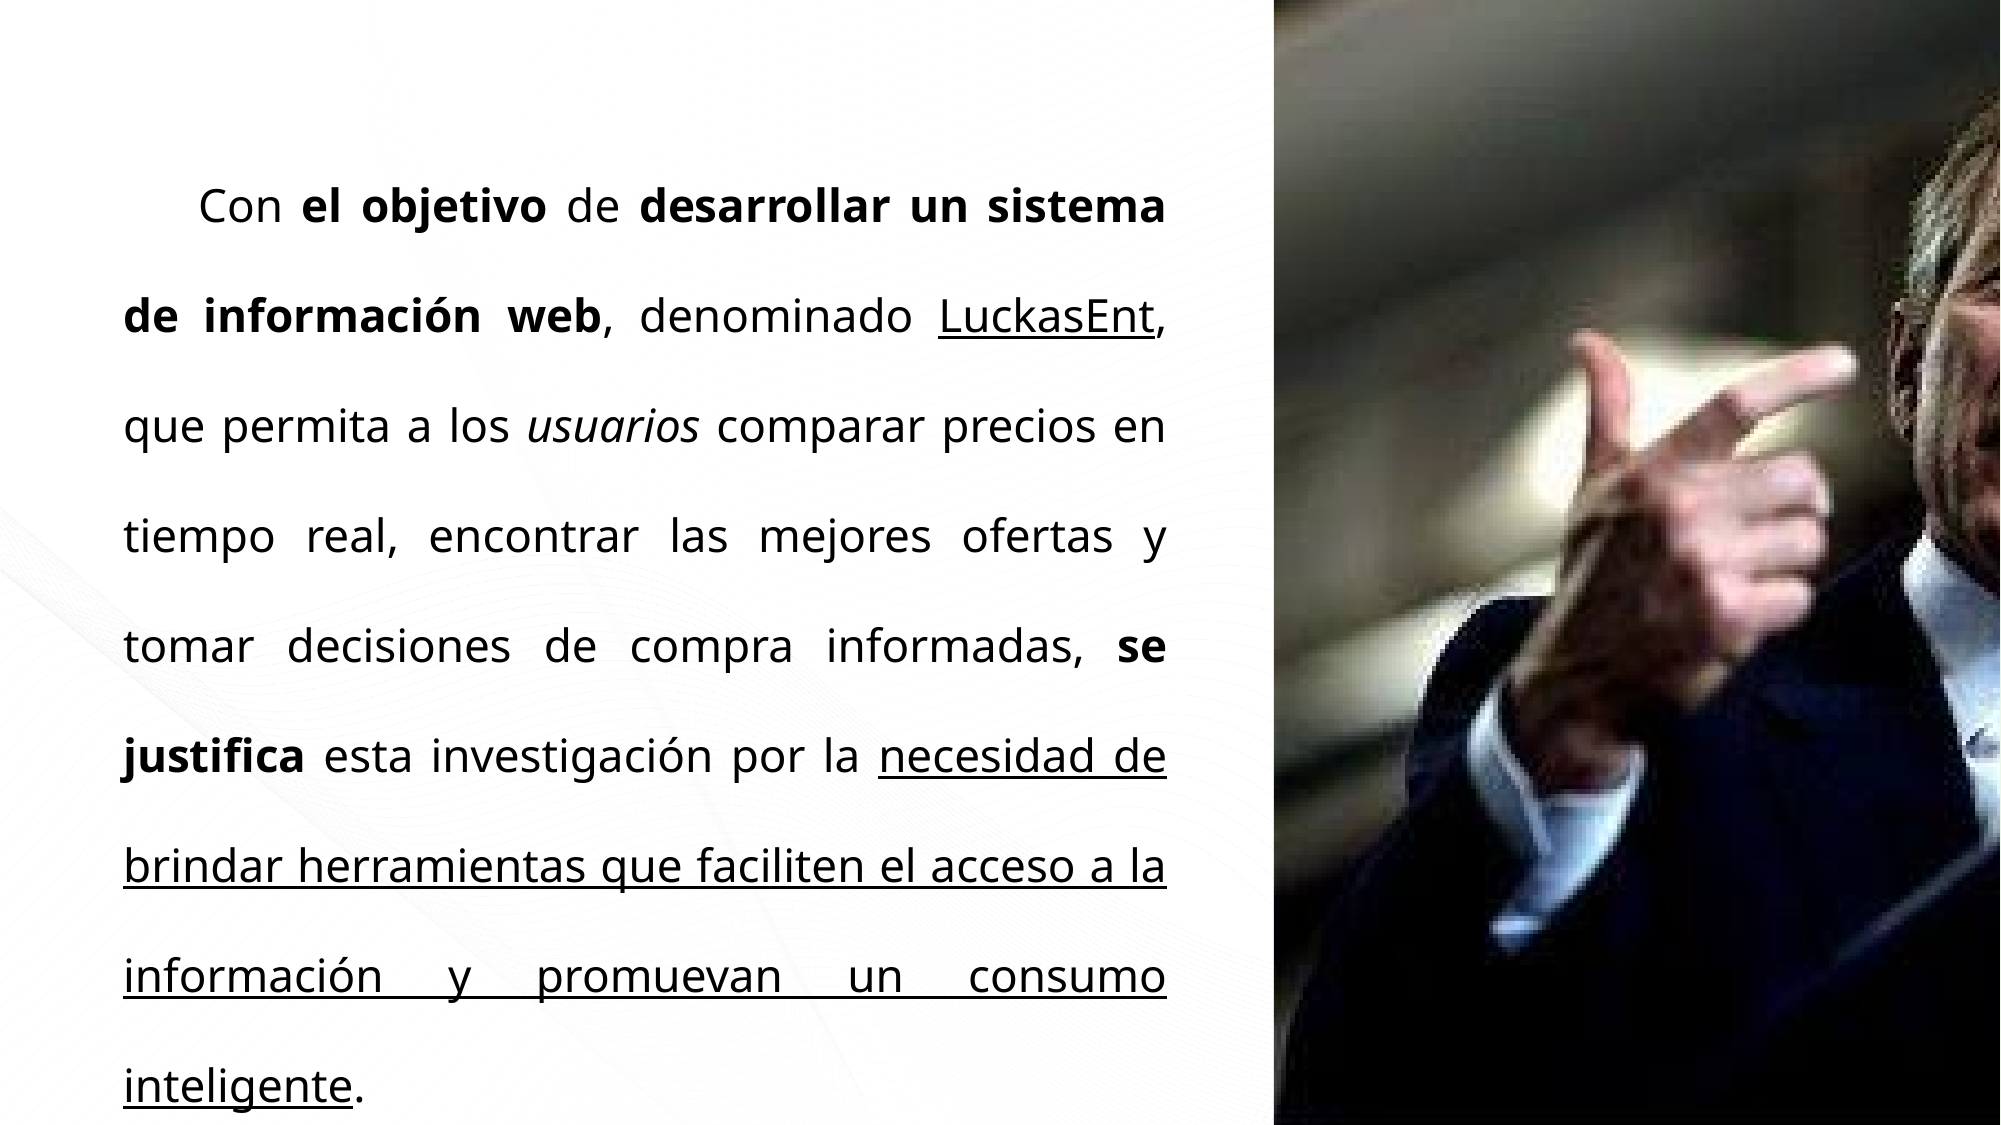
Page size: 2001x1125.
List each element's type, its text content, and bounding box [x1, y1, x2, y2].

text_box Con el objetivo de desarrollar un sistema de información web, denominado LuckasEnt, que permita a los usuarios comparar precios en tiempo real, encontrar las mejores ofertas y tomar decisiones de compra informadas, se justifica esta investigación por la necesidad de brindar herramientas que faciliten el acceso a la información y promuevan un consumo inteligente. [108, 114, 1183, 1119]
picture [0, 0, 2001, 1125]
